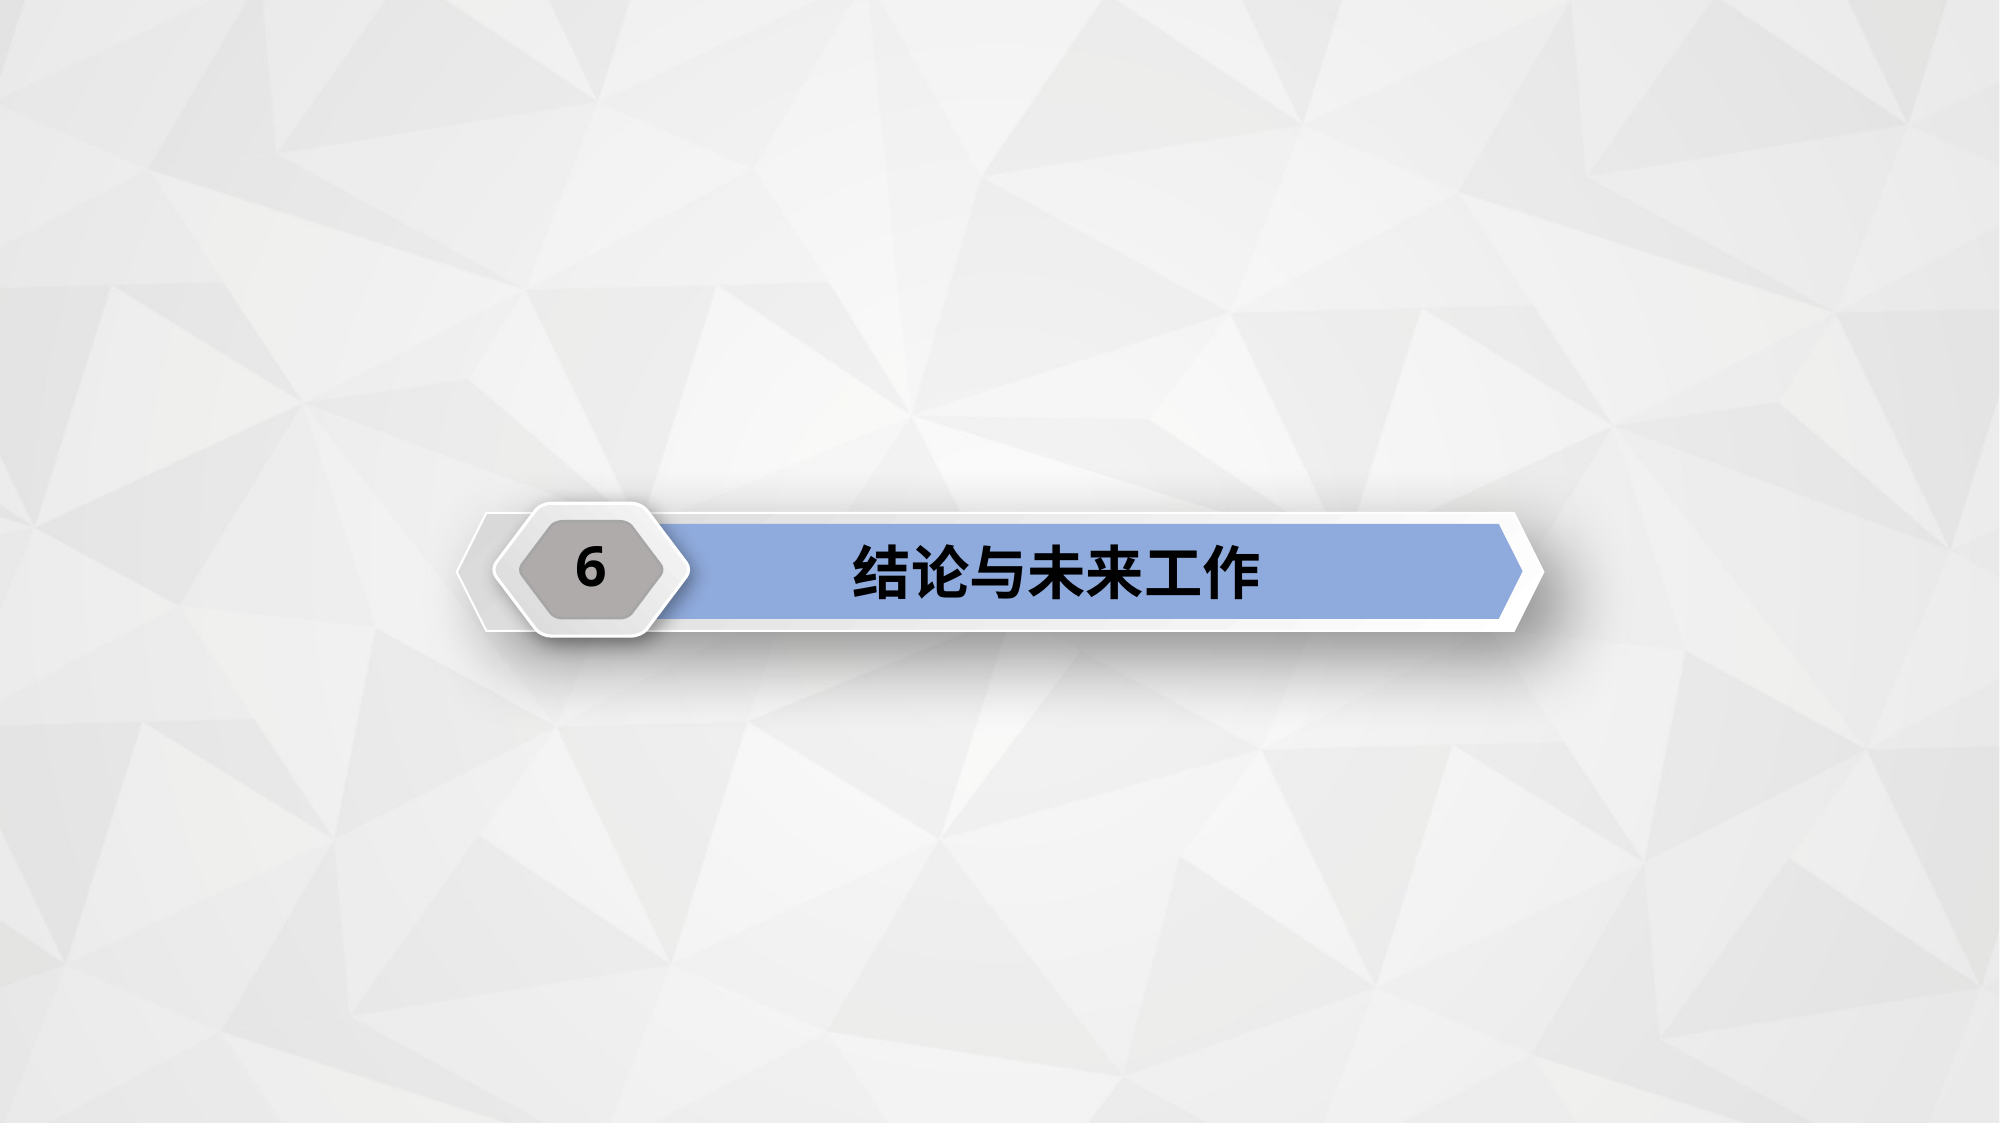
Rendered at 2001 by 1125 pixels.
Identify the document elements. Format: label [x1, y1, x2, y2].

text_box [456, 503, 1544, 642]
picture [0, 0, 2000, 1123]
